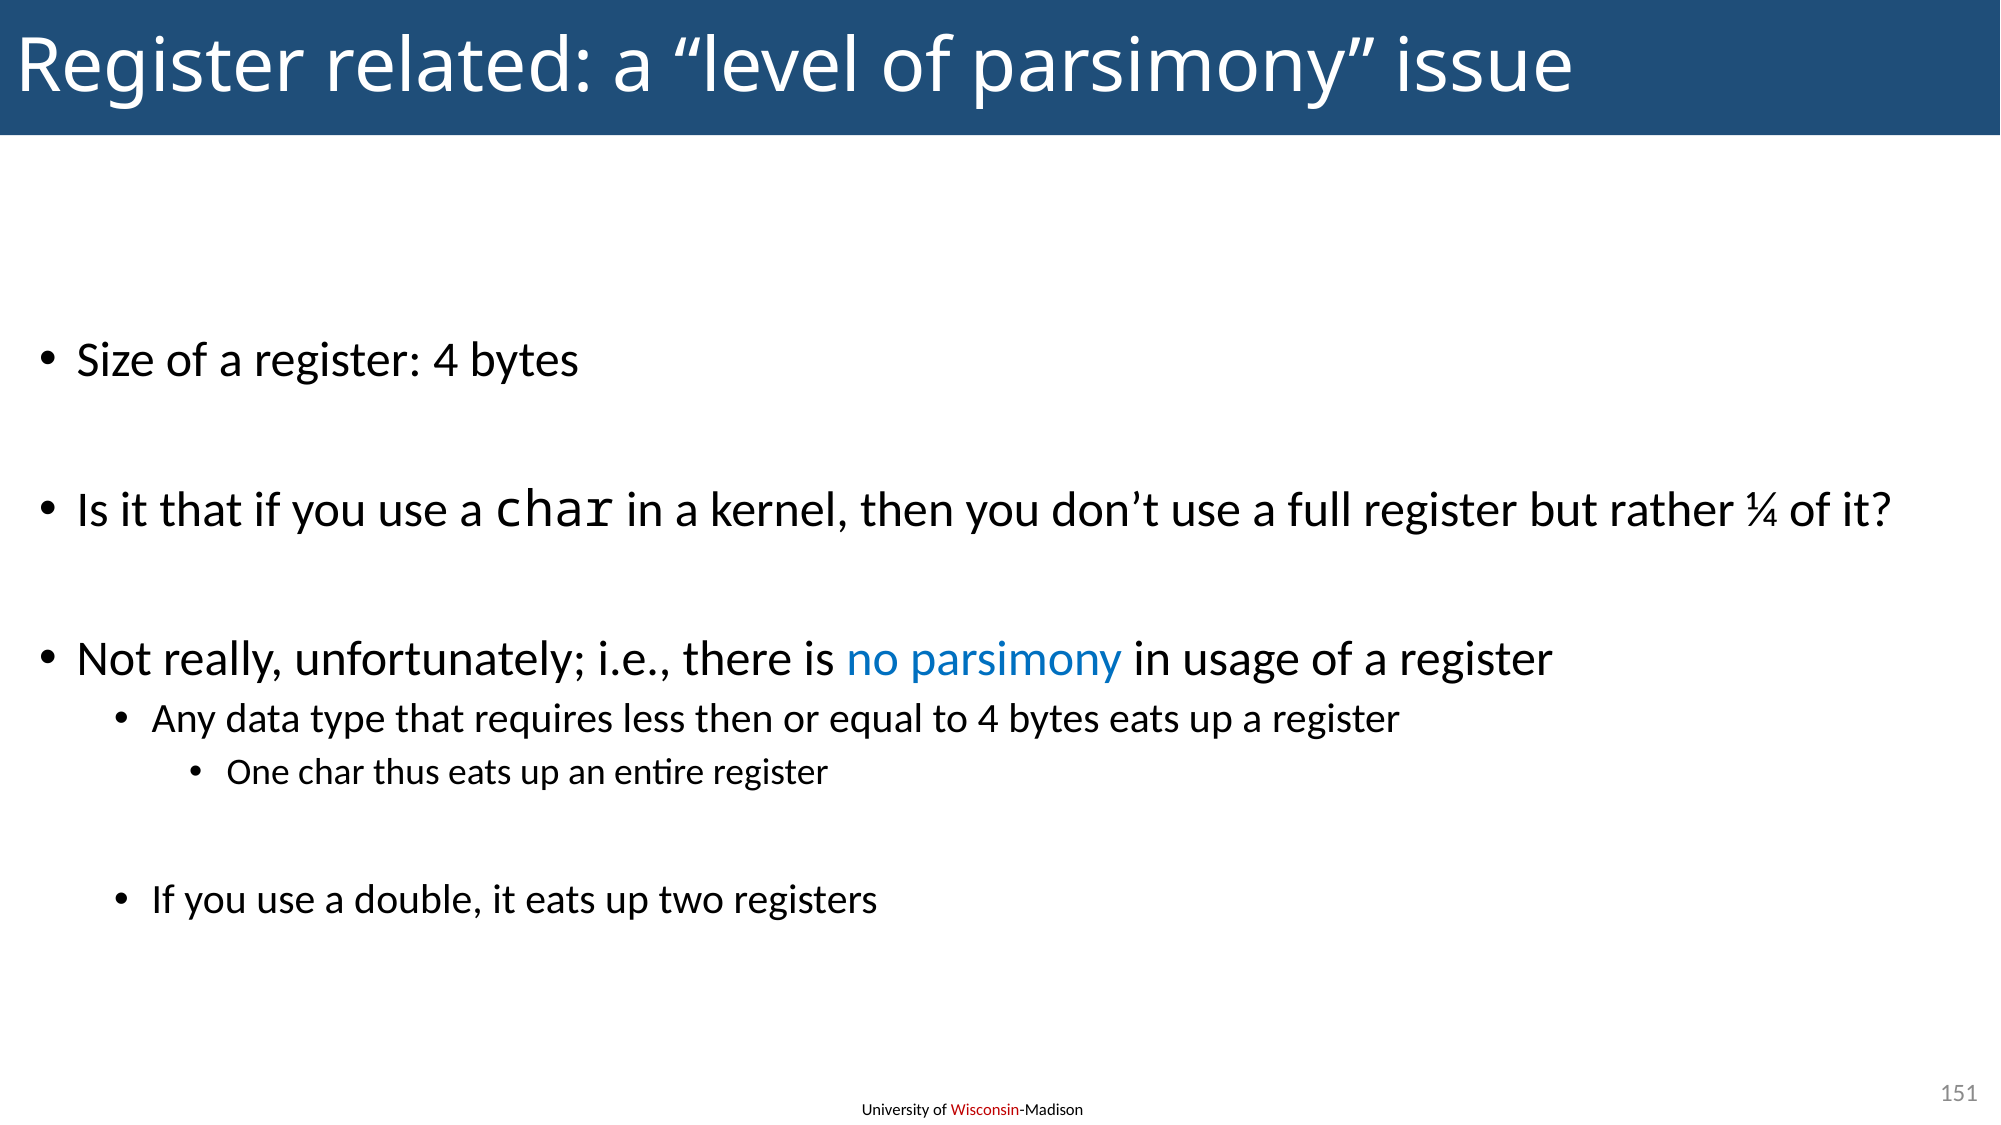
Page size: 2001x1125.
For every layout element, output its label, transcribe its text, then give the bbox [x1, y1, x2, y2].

list Size of a register: 4 bytes Is it that if you use a char in a kernel, then you don’t use a full register but rather ¼ of it? Not really, unfortunately; i.e., there is no parsimony in usage of a register Any data type that requires less then or equal to 4 bytes eats up a register One char thus eats up an entire register If you use a double, it eats up two registers [24, 245, 1987, 1055]
slide_number 151 [1879, 1069, 1994, 1114]
title Register related: a “level of parsimony” issue [0, 0, 2000, 136]
